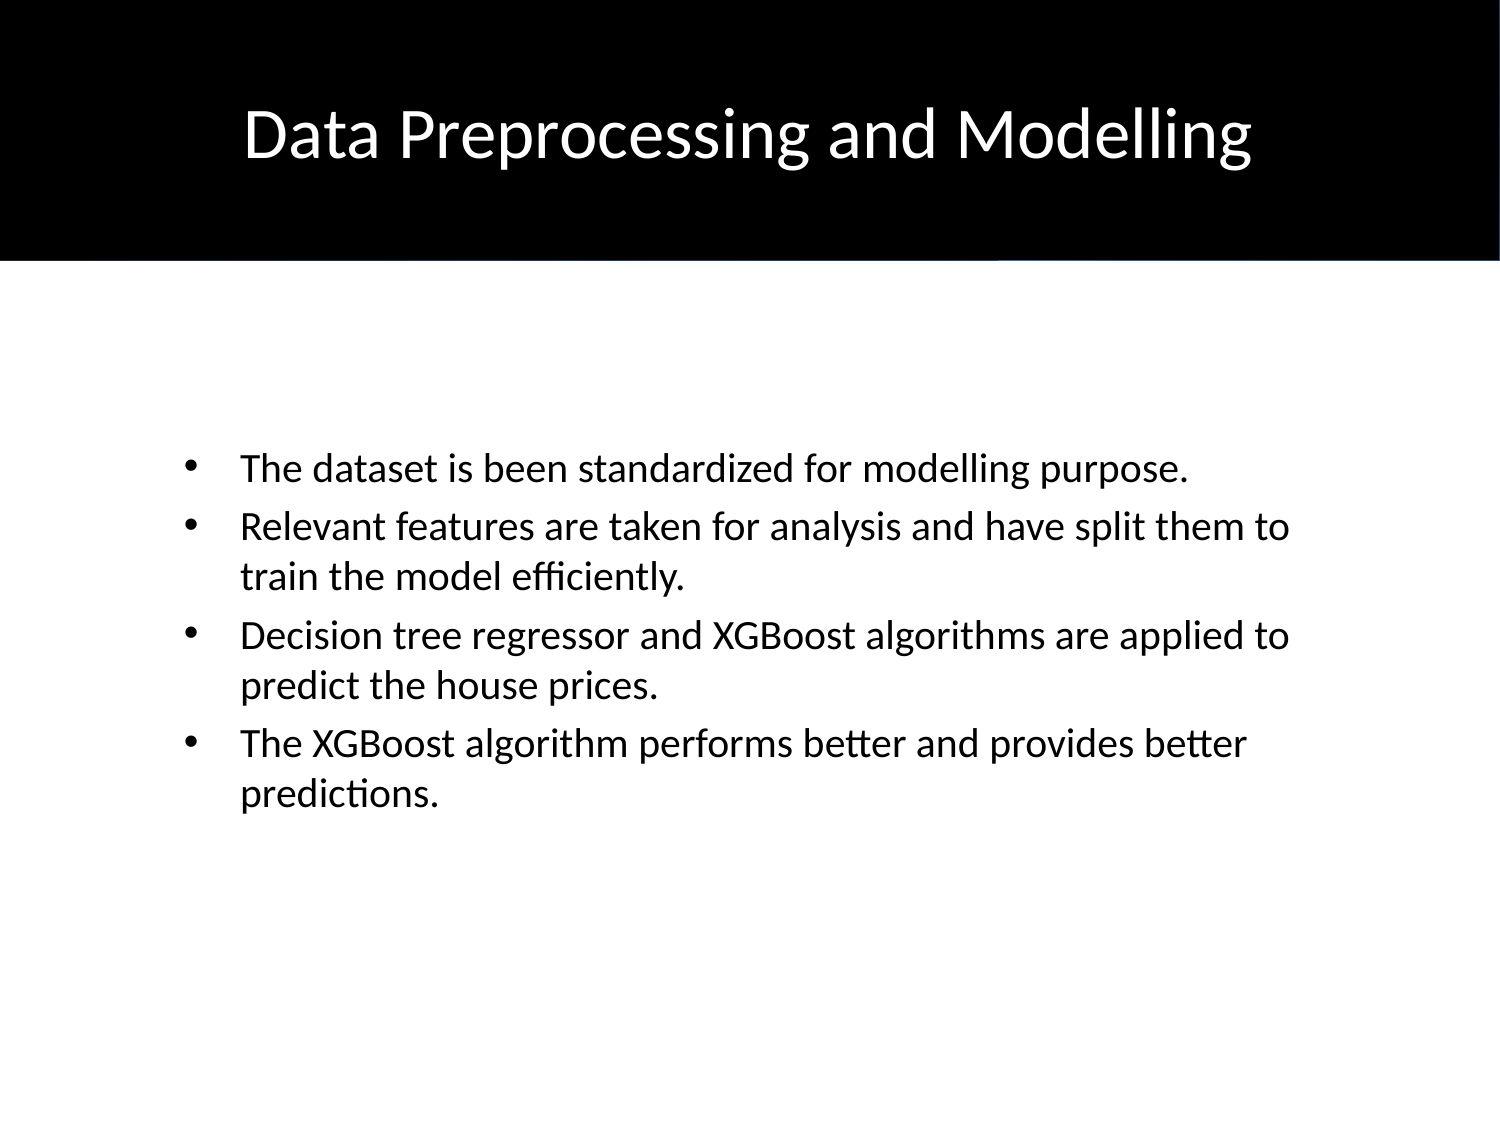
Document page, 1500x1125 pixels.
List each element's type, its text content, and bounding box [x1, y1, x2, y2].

title Data Preprocessing and Modelling [0, 0, 1499, 260]
list The dataset is been standardized for modelling purpose. Relevant features are taken for analysis and have split them to train the model efficiently. Decision tree regressor and XGBoost algorithms are applied to predict the house prices. The XGBoost algorithm performs better and provides better predictions. [168, 380, 1366, 985]
text_box [54, 0, 1500, 264]
text_box [0, 263, 1500, 1125]
